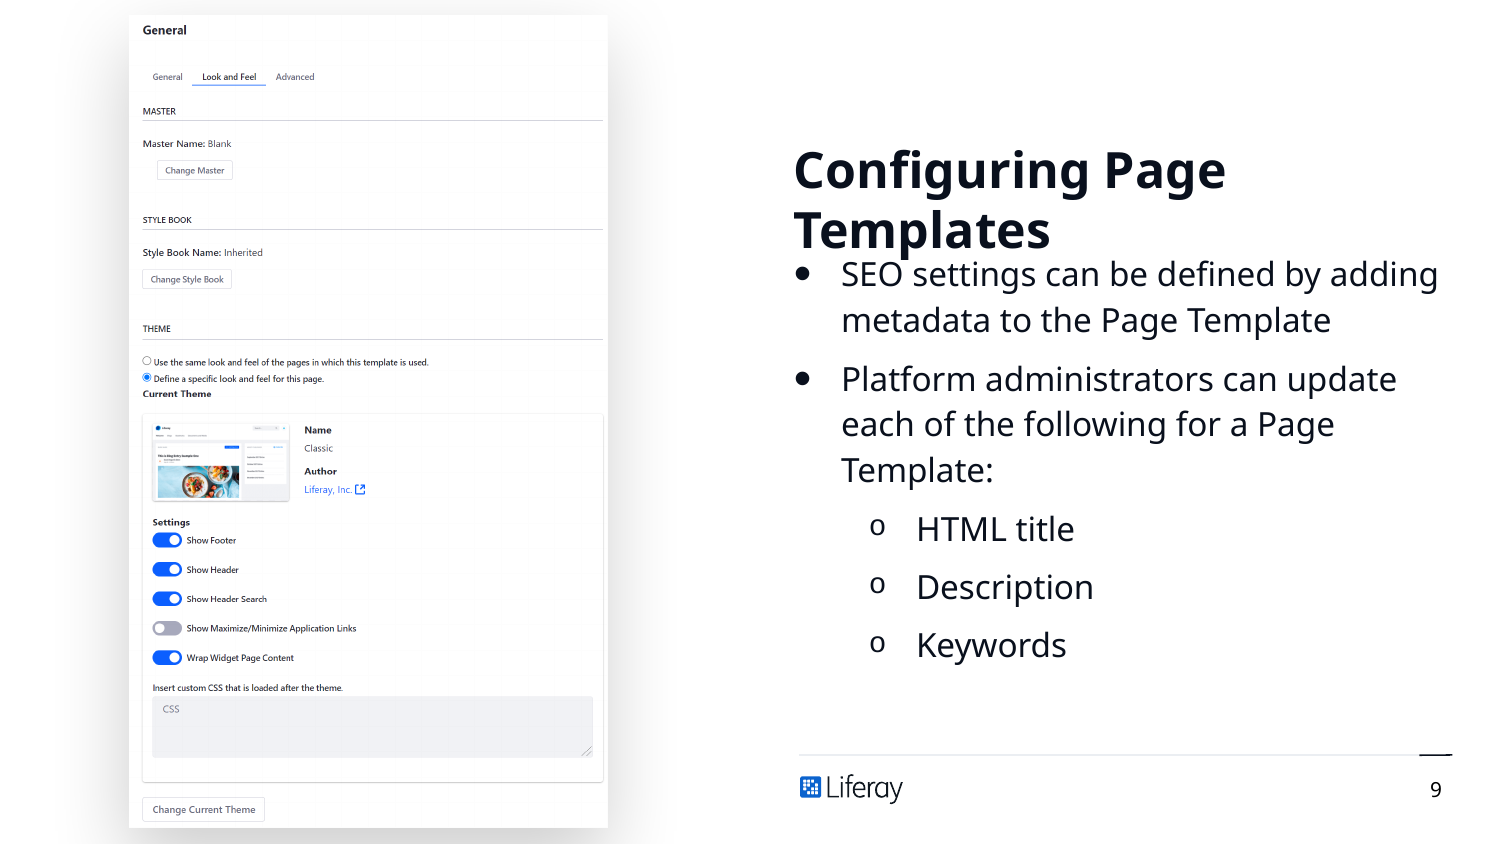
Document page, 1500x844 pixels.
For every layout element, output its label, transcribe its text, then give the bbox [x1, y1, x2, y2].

title Configuring Page Templates [794, 123, 1453, 211]
subtitle SEO settings can be defined by adding metadata to the Page Template Platform administrators can update each of the following for a Page Template: HTML title Description Keywords [794, 232, 1453, 580]
picture [128, 15, 608, 829]
